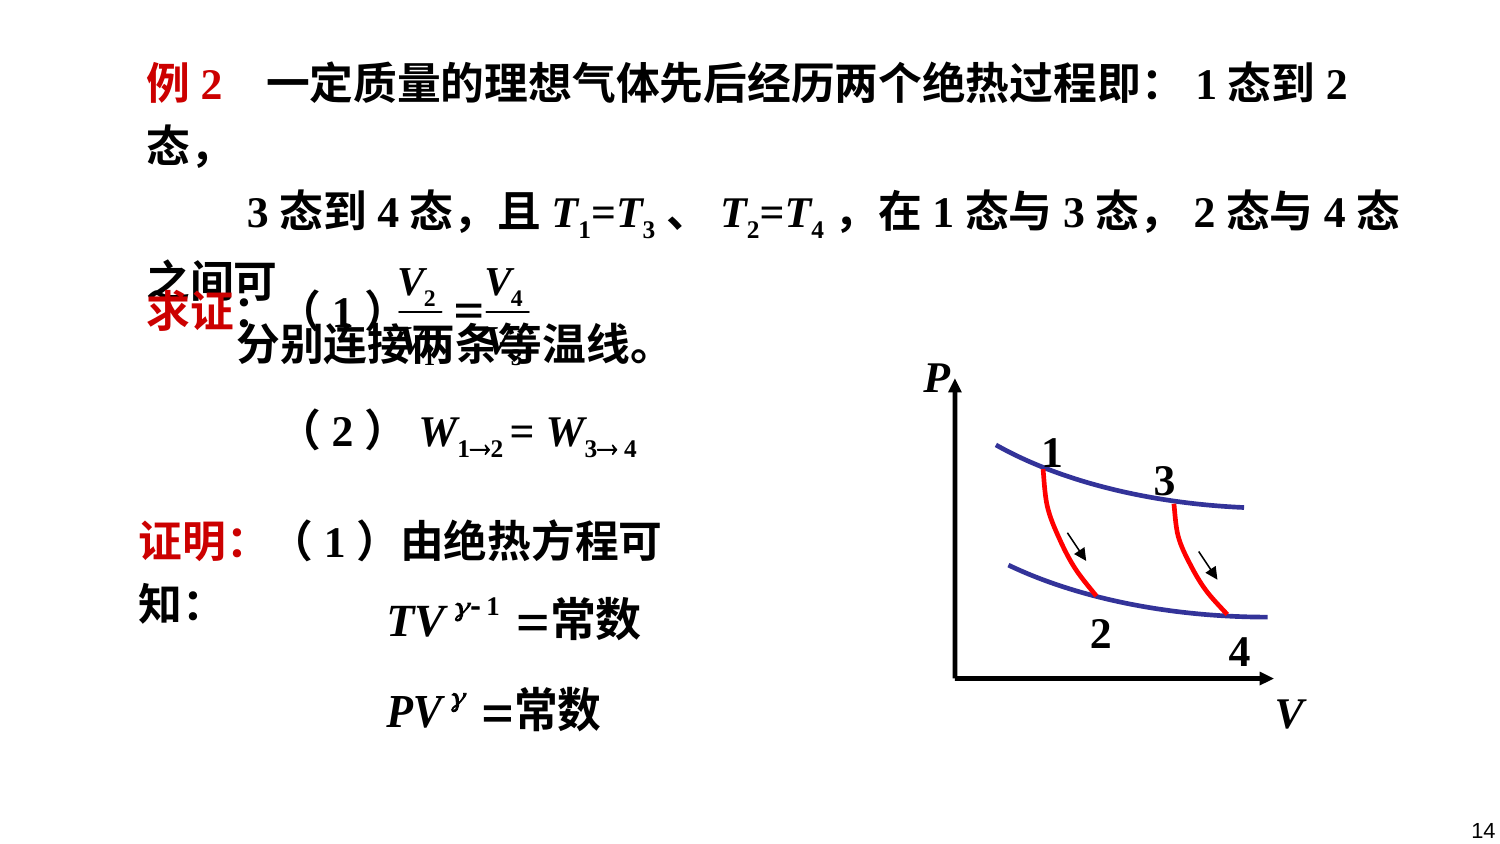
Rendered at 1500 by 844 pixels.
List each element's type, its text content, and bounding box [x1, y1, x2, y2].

text_box 例2 一定质量的理想气体先后经历两个绝热过程即：1态到2态， 3态到4态，且T1=T3、T2=T4，在1态与3态，2态与4态之间可 分别连接两条等温线。 [131, 38, 1424, 377]
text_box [907, 320, 1320, 747]
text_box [123, 495, 740, 748]
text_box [131, 253, 1051, 462]
slide_number 14 [1160, 809, 1500, 844]
